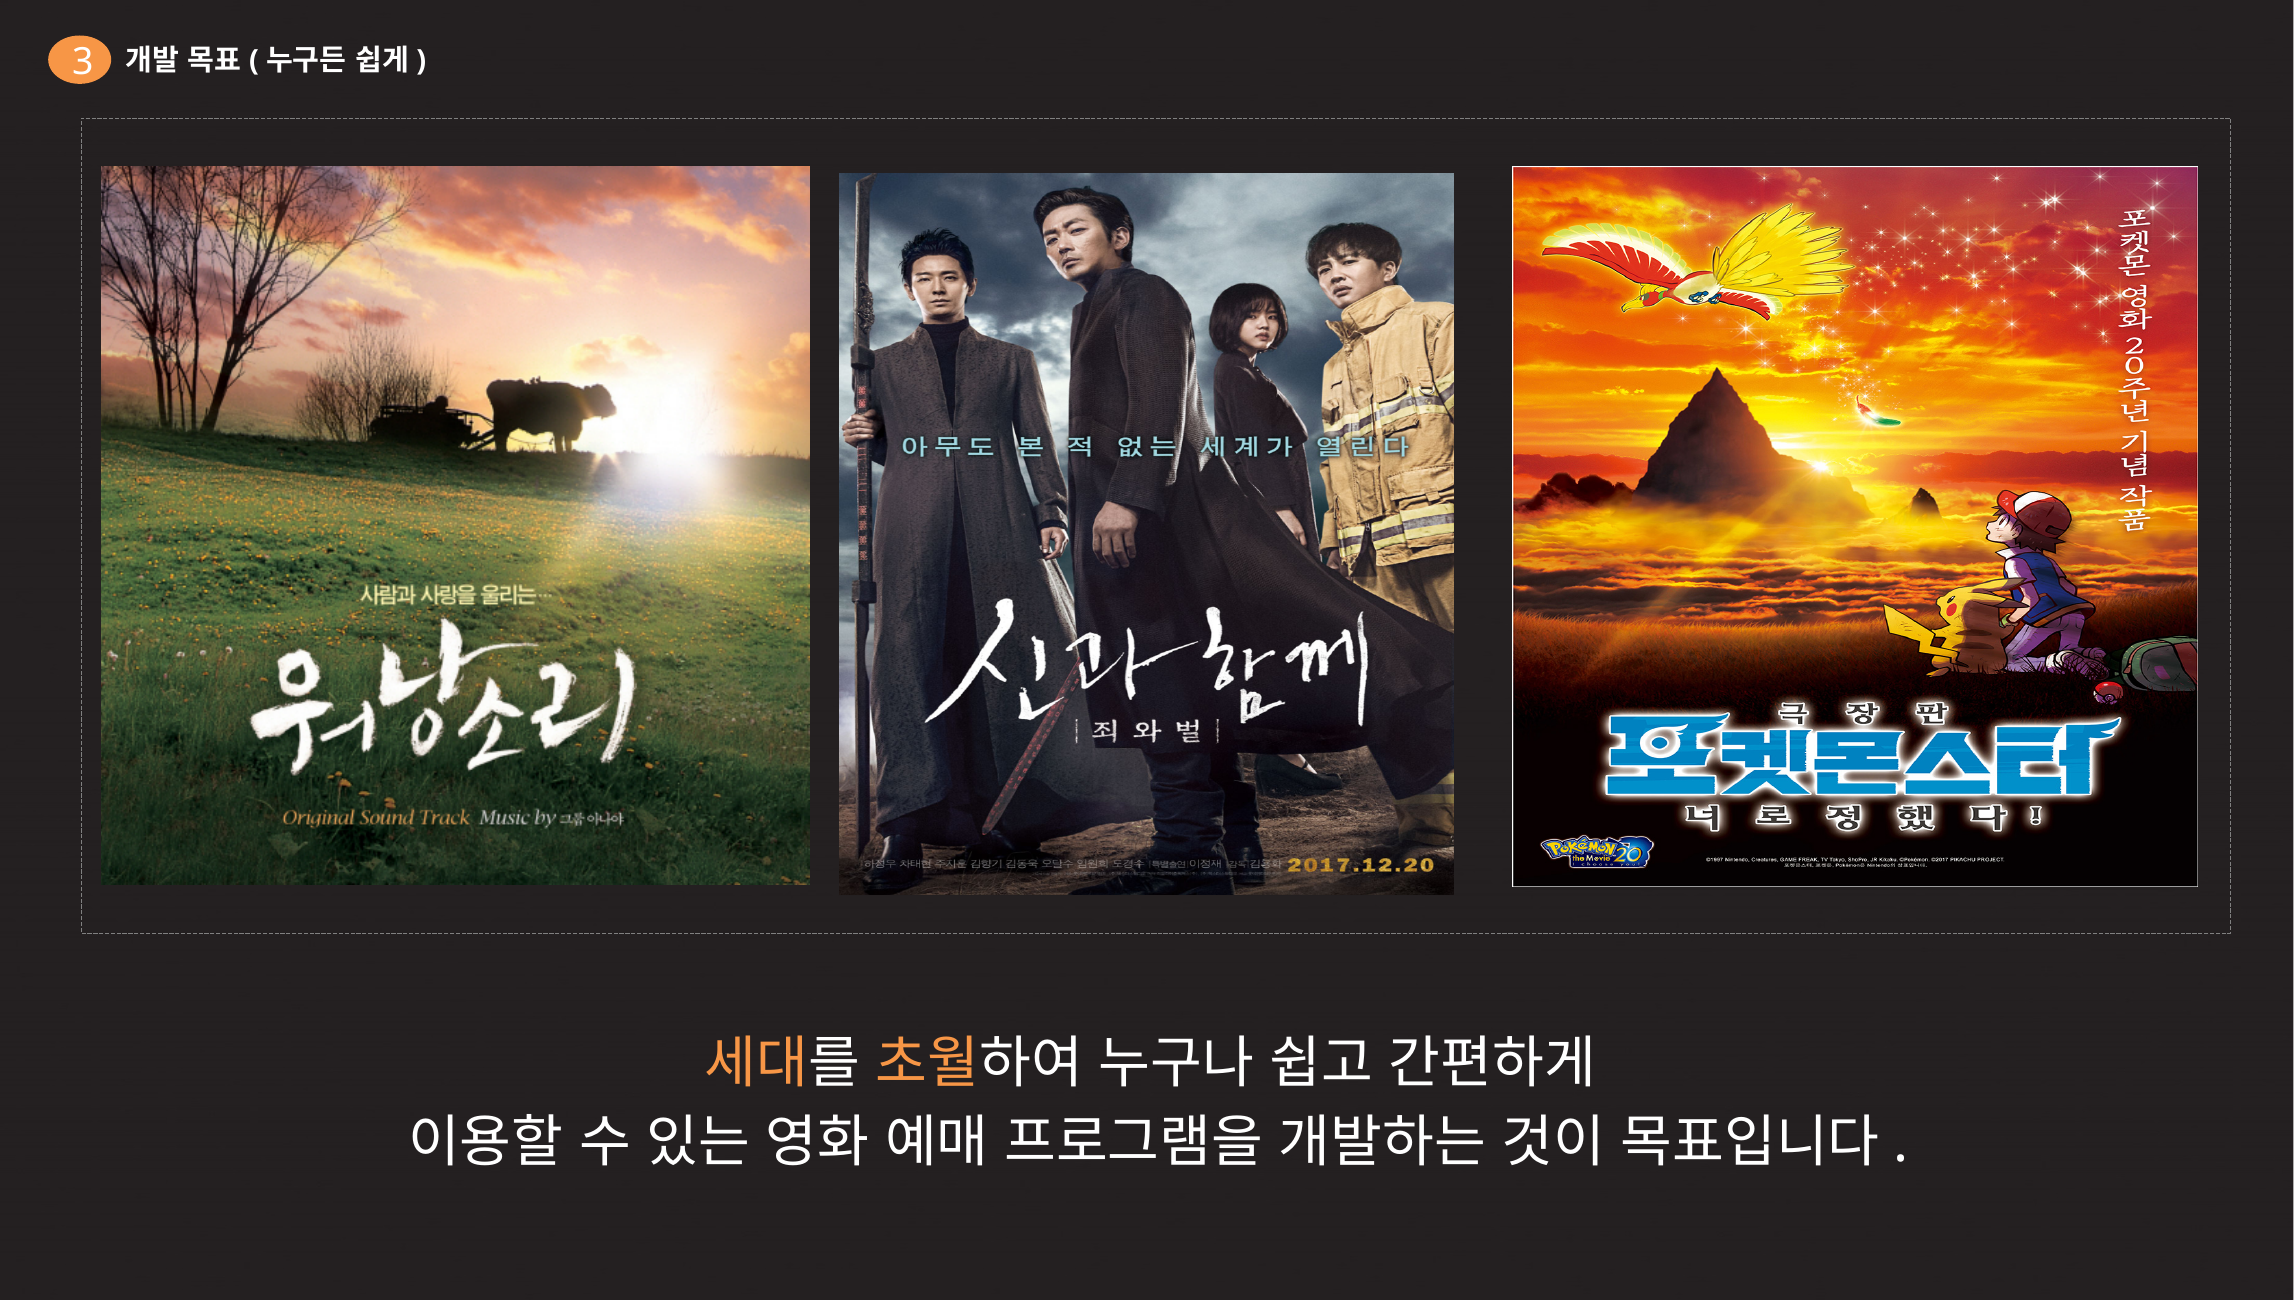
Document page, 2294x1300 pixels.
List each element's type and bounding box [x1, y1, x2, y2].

picture [0, 0, 2294, 1300]
text_box [47, 34, 533, 86]
